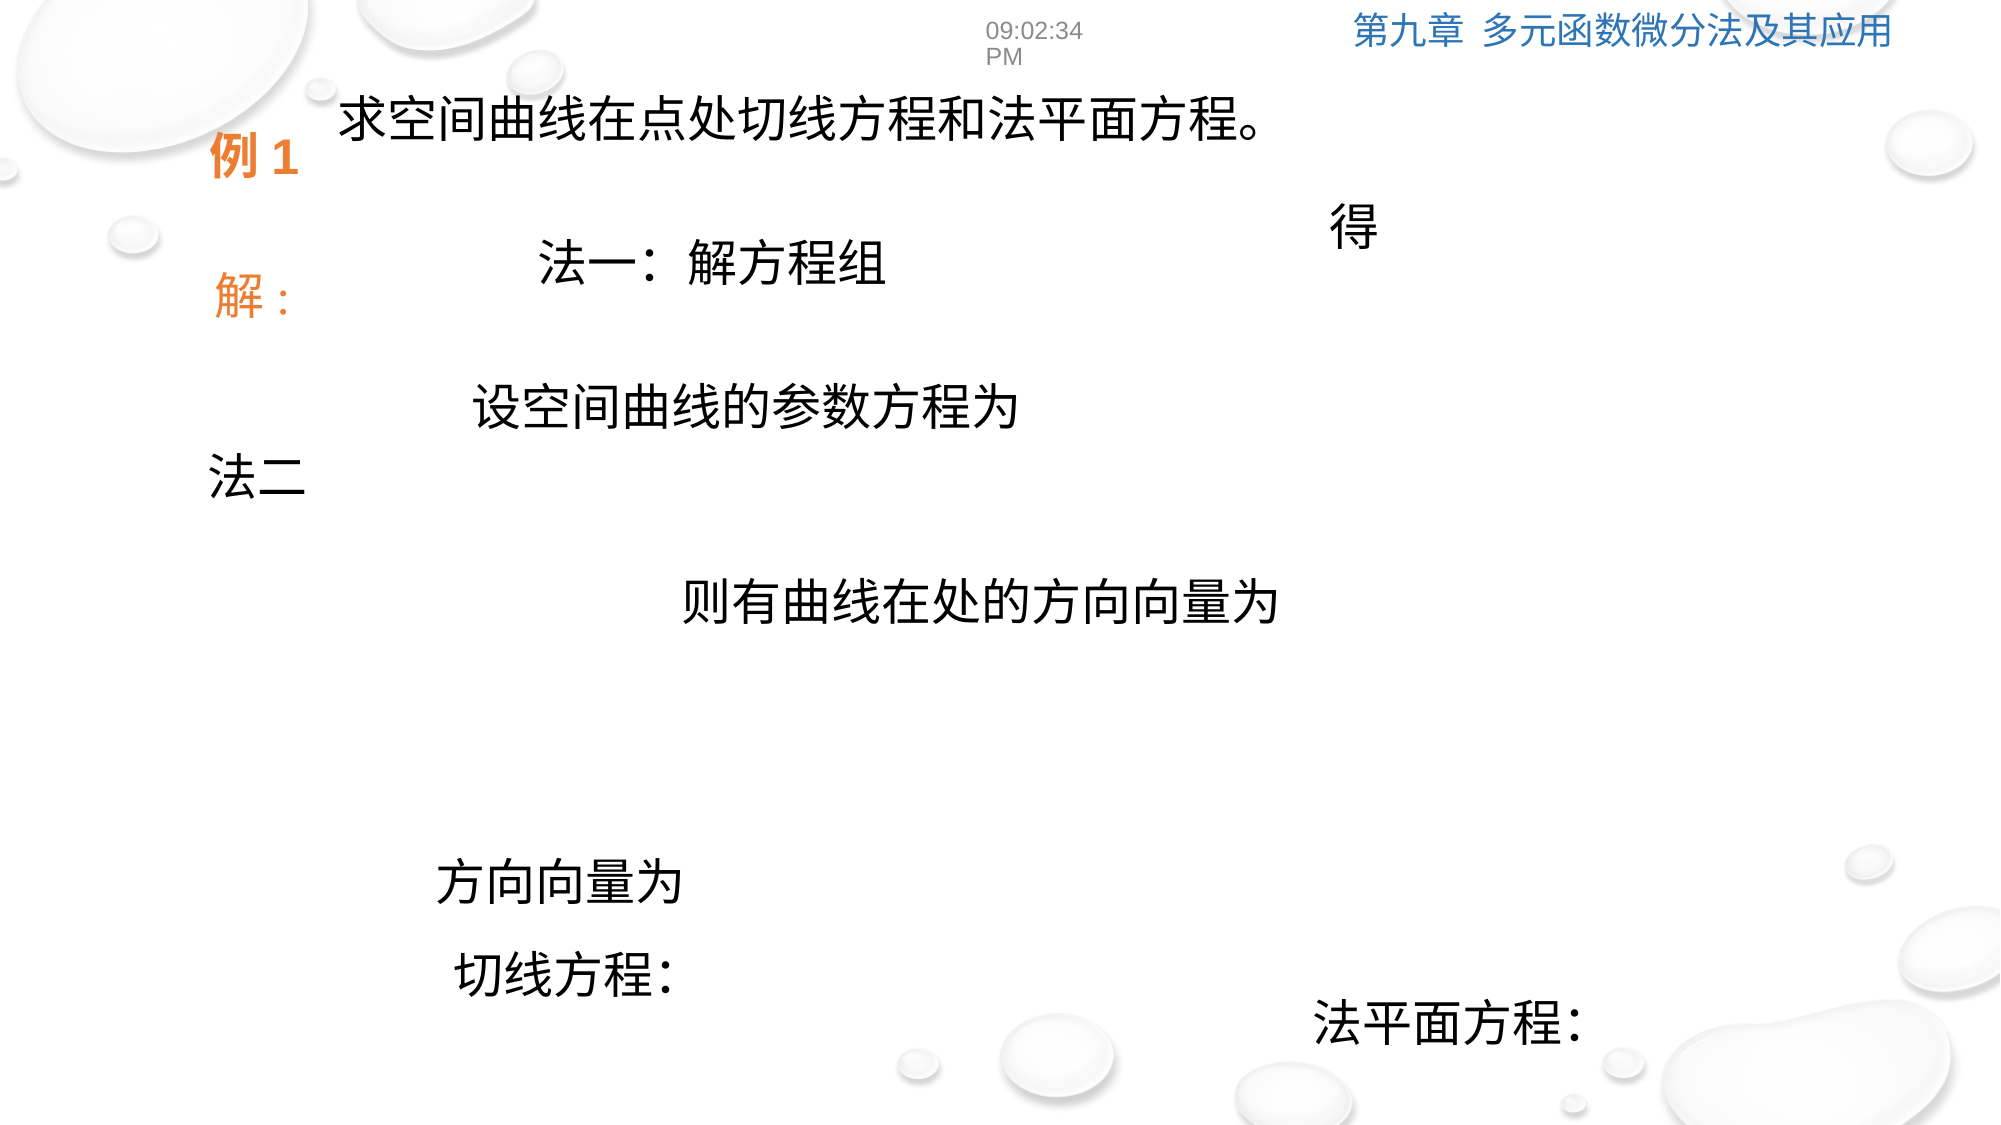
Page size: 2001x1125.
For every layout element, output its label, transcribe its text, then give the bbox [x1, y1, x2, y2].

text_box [0, 0, 2000, 1125]
text_box 例1 [194, 117, 328, 193]
text_box 法二 [192, 437, 323, 513]
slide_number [970, 0, 1108, 60]
text_box 解: [199, 257, 338, 332]
